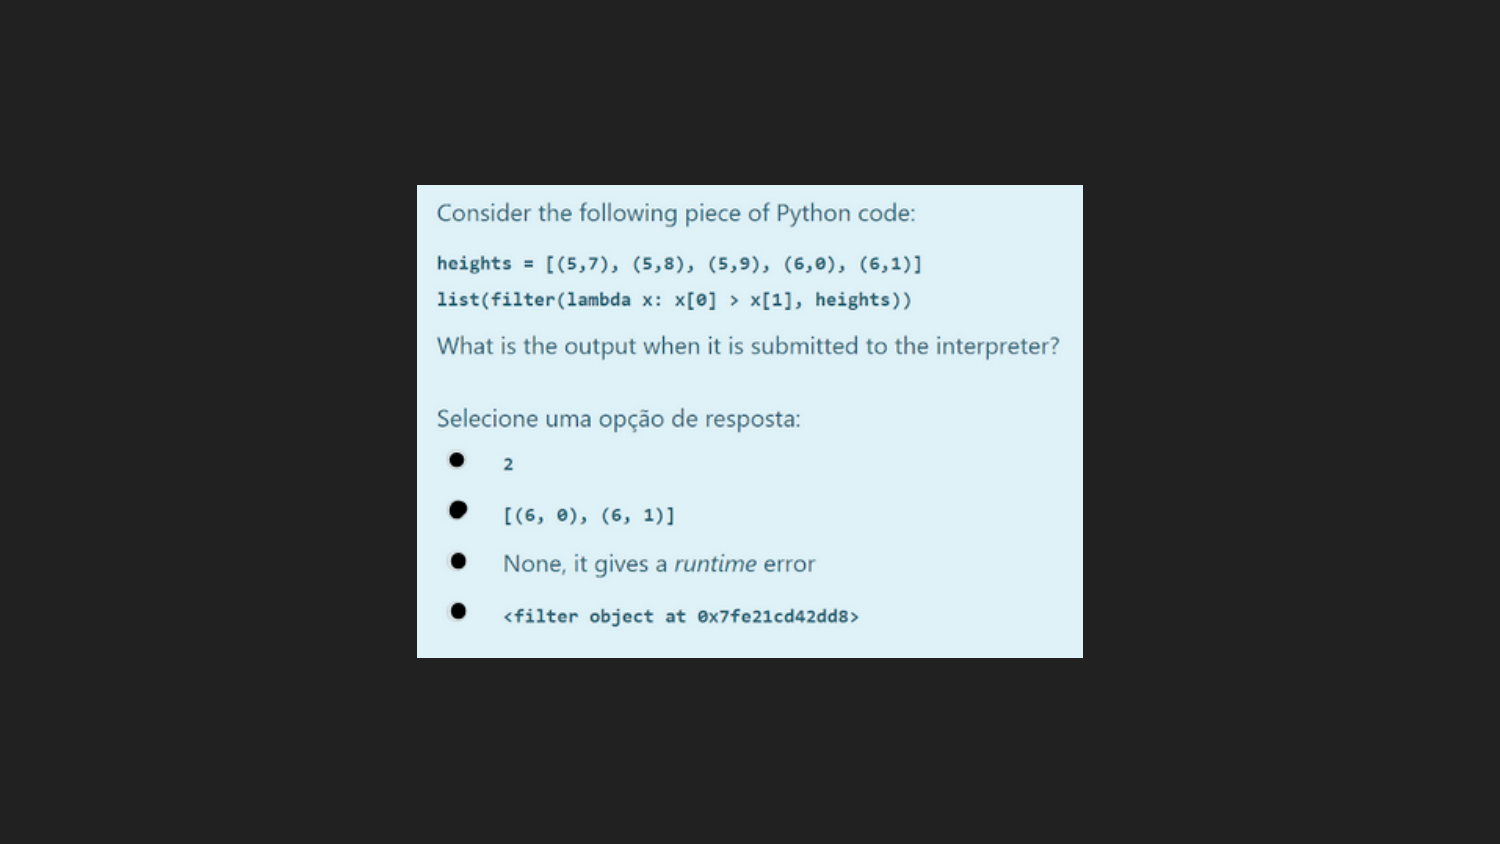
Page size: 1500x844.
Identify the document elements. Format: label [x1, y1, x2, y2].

picture [417, 185, 1083, 658]
